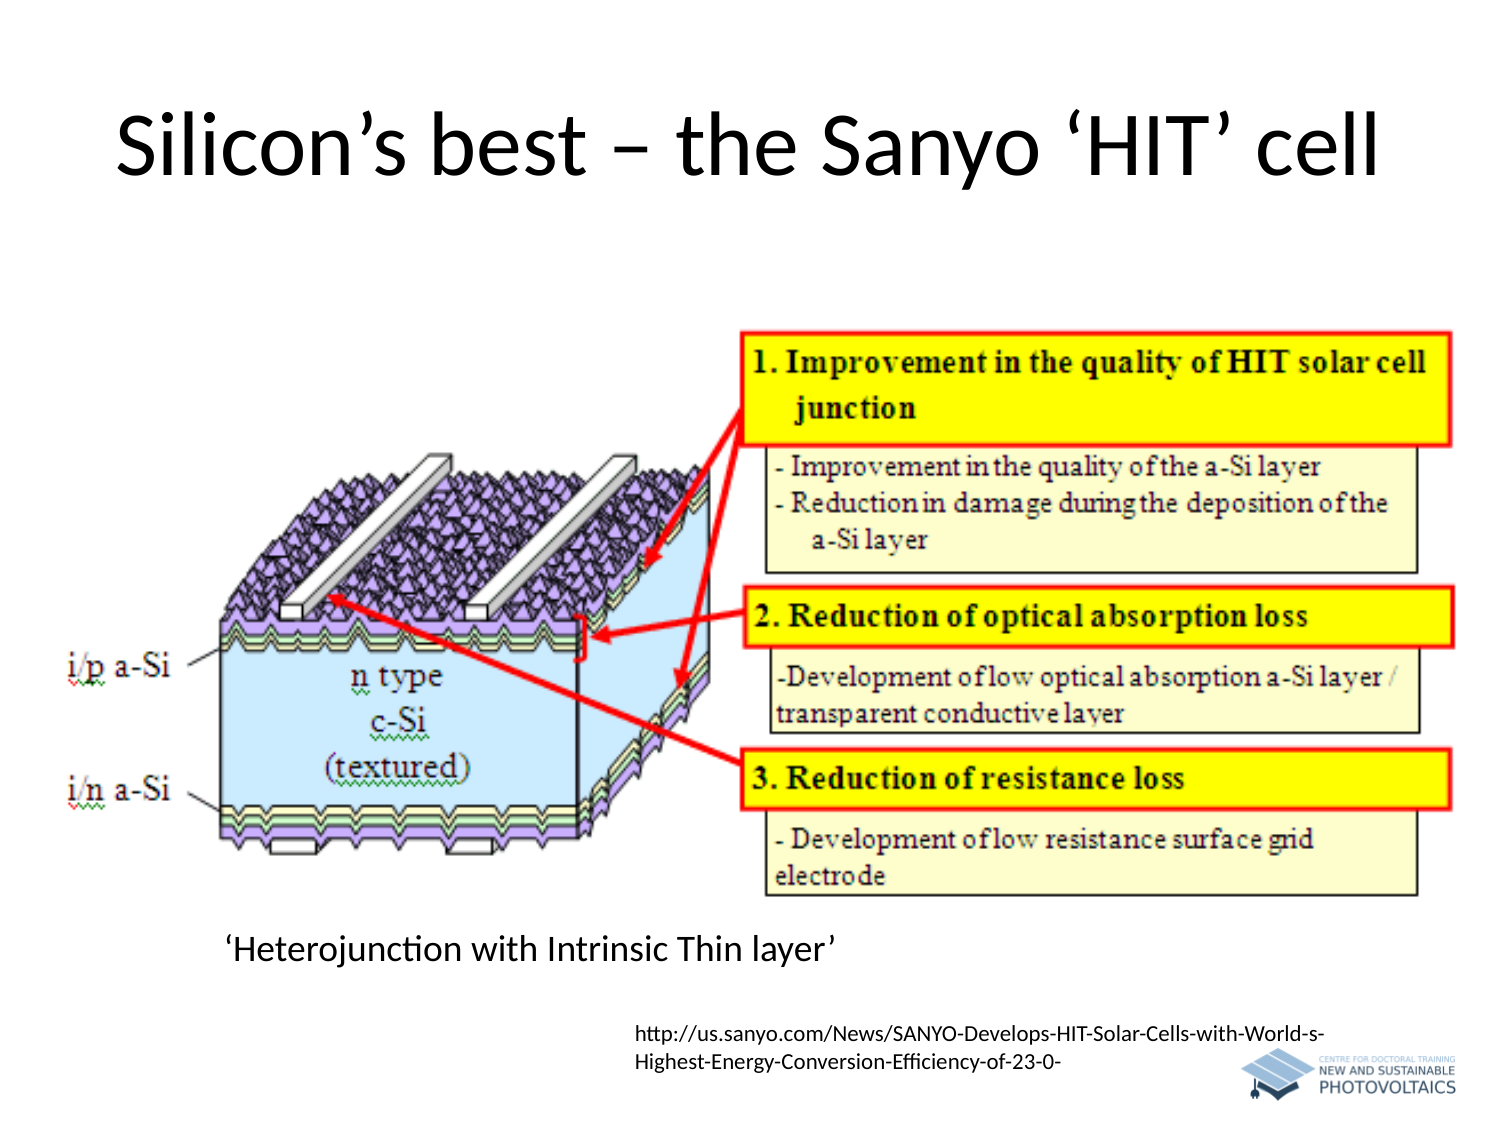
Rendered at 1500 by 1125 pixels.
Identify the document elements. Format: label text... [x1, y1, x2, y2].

text_box http://us.sanyo.com/News/SANYO-Develops-HIT-Solar-Cells-with-World-s-Highest-Energy-Conversion-Efficiency-of-23-0- [620, 1011, 1370, 1082]
picture [52, 302, 1467, 929]
title Silicon’s best – the Sanyo ‘HIT’ cell [75, 45, 1425, 233]
picture [1237, 1046, 1459, 1104]
text_box ‘Heterojunction with Intrinsic Thin layer’ [209, 937, 853, 977]
